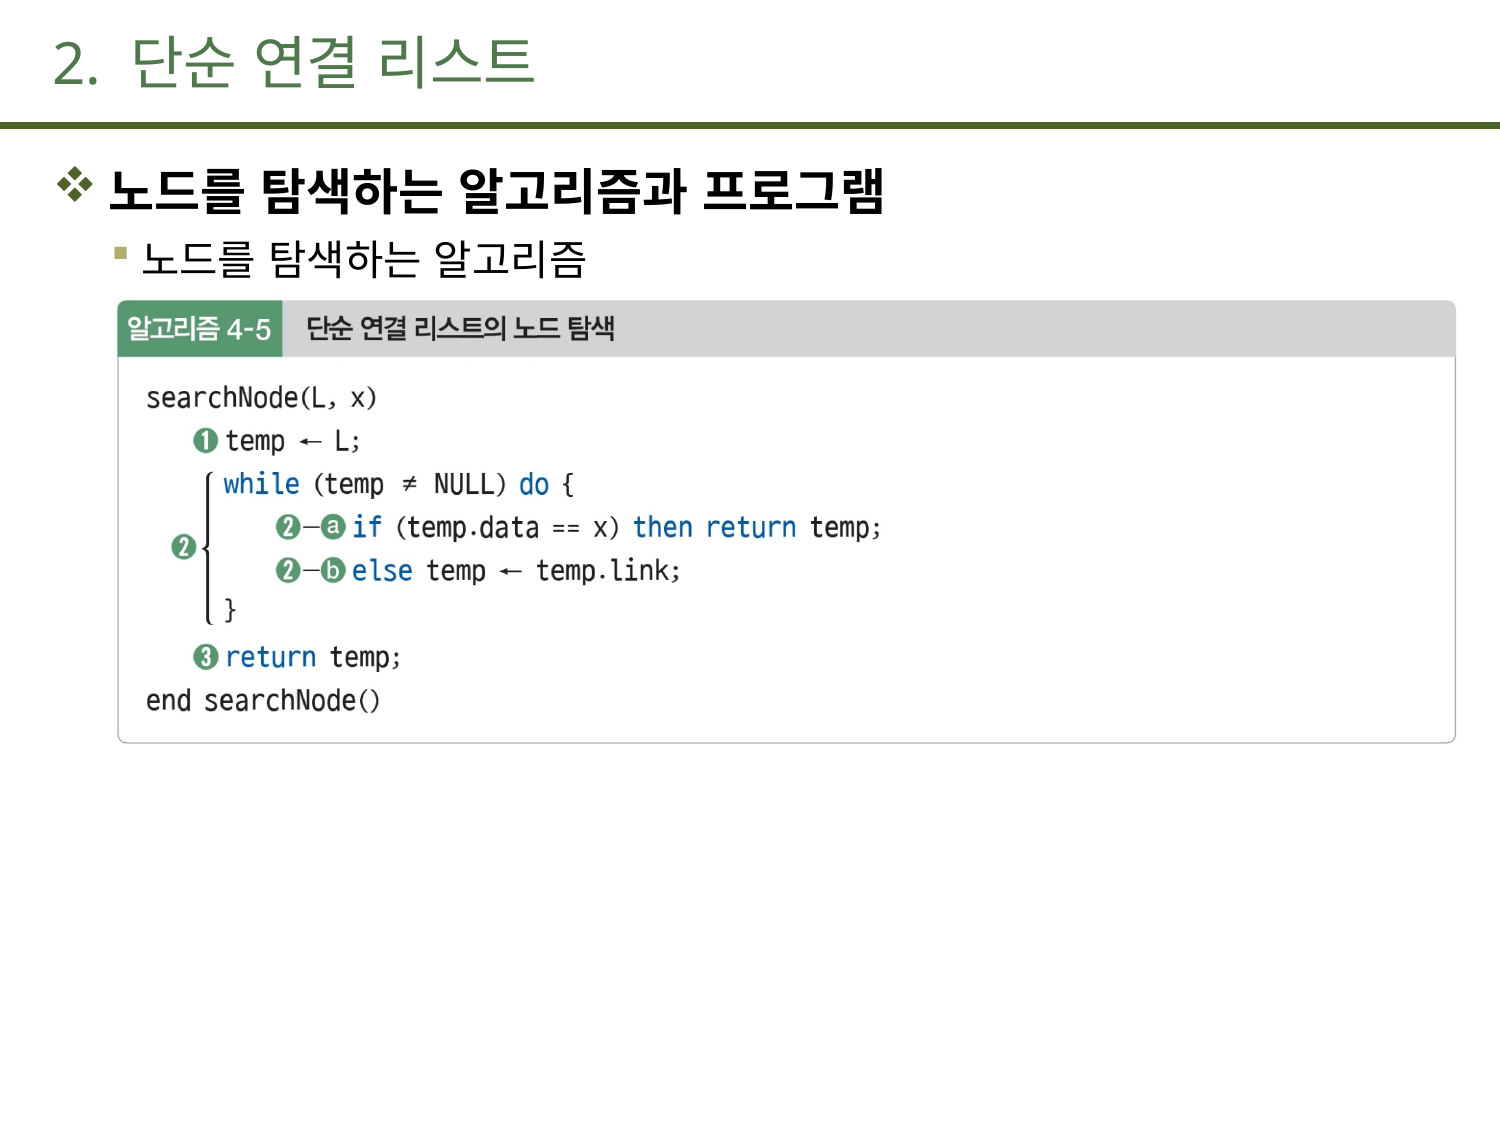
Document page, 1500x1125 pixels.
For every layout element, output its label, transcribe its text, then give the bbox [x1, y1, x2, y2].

list 노드를 탐색하는 알고리즘과 프로그램 노드를 탐색하는 알고리즘 [37, 152, 1463, 1091]
title 2. 단순 연결 리스트 [37, 13, 1278, 109]
picture [111, 292, 1463, 750]
